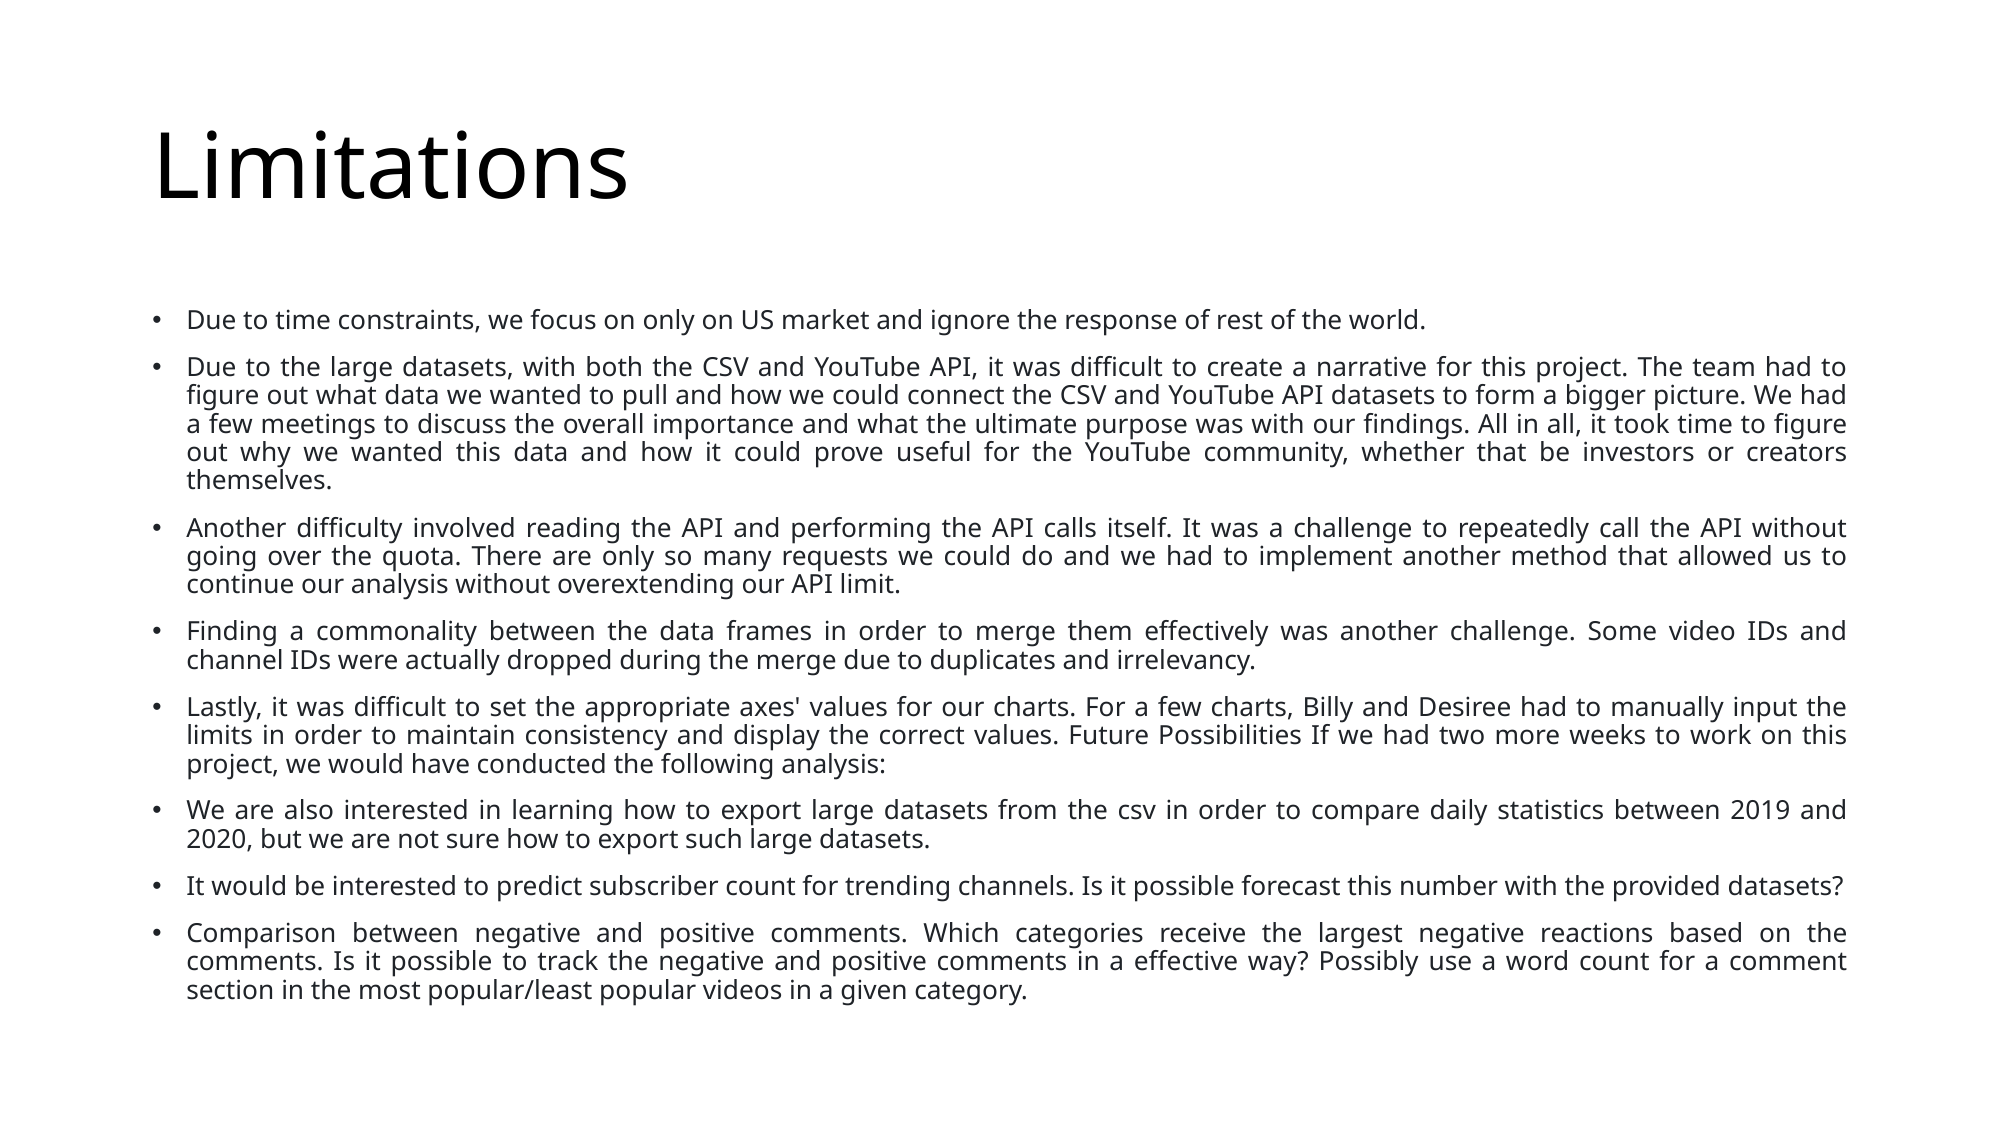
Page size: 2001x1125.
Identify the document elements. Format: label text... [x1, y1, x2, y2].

title Limitations [137, 59, 1863, 278]
list Due to time constraints, we focus on only on US market and ignore the response of rest of the world. Due to the large datasets, with both the CSV and YouTube API, it was difficult to create a narrative for this project. The team had to figure out what data we wanted to pull and how we could connect the CSV and YouTube API datasets to form a bigger picture. We had a few meetings to discuss the overall importance and what the ultimate purpose was with our findings. All in all, it took time to figure out why we wanted this data and how it could prove useful for the YouTube community, whether that be investors or creators themselves. Another difficulty involved reading the API and performing the API calls itself. It was a challenge to repeatedly call the API without going over the quota. There are only so many requests we could do and we had to implement another method that allowed us to continue our analysis without overextending our API limit. Finding a commonality between the data frames in order to merge them effectively was another challenge. Some video IDs and channel IDs were actually dropped during the merge due to duplicates and irrelevancy. Lastly, it was difficult to set the appropriate axes' values for our charts. For a few charts, Billy and Desiree had to manually input the limits in order to maintain consistency and display the correct values. Future Possibilities If we had two more weeks to work on this project, we would have conducted the following analysis: We are also interested in learning how to export large datasets from the csv in order to compare daily statistics between 2019 and 2020, but we are not sure how to export such large datasets. It would be interested to predict subscriber count for trending channels. Is it possible forecast this number with the provided datasets? Comparison between negative and positive comments. Which categories receive the largest negative reactions based on the comments. Is it possible to track the negative and positive comments in a effective way? Possibly use a word count for a comment section in the most popular/least popular videos in a given category. [137, 299, 1863, 1014]
